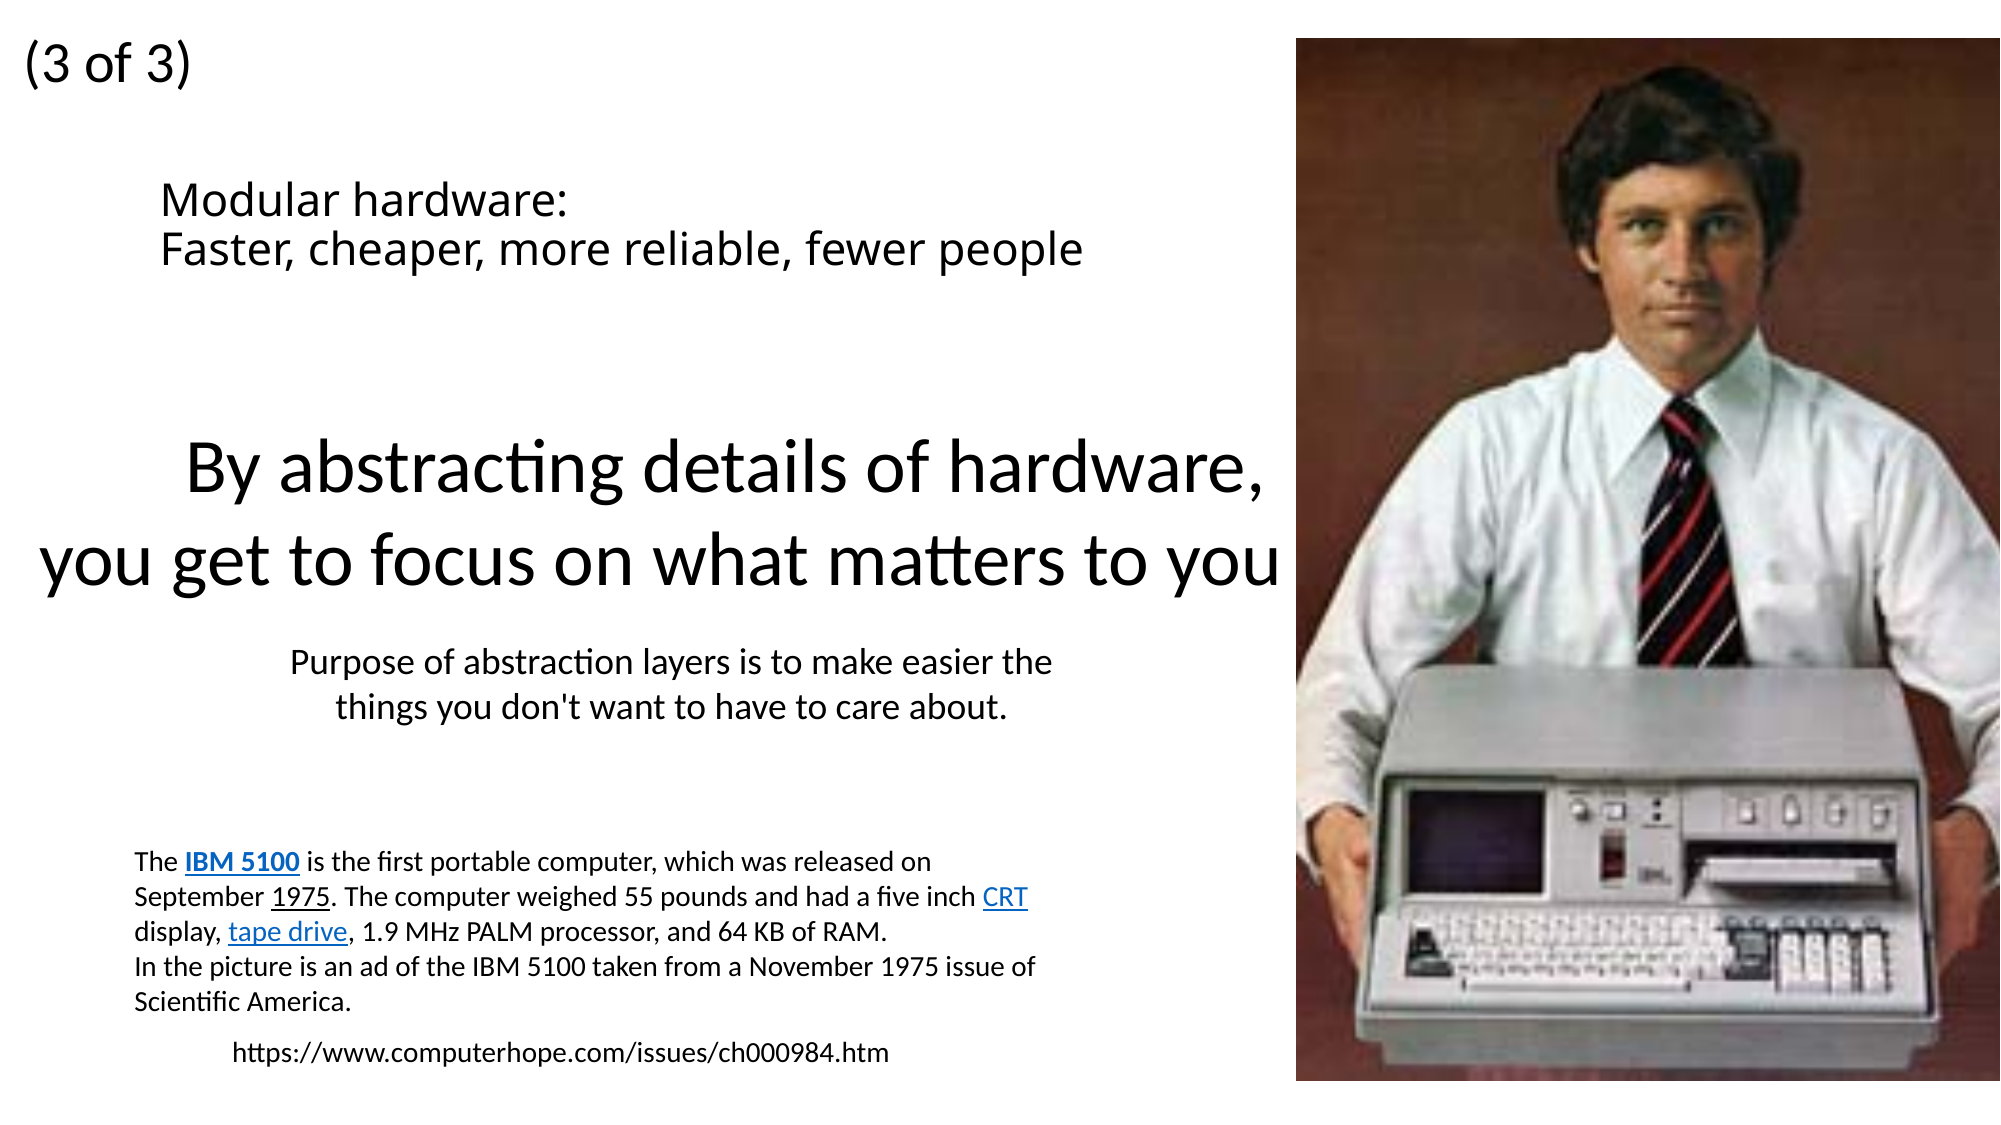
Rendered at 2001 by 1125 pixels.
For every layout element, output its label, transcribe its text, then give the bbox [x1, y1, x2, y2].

text_box Purpose of abstraction layers is to make easier the things you don't want to have to care about. [251, 629, 1093, 735]
text_box The IBM 5100 is the first portable computer, which was released on September 1975. The computer weighed 55 pounds and had a five inch CRTdisplay, tape drive, 1.9 MHz PALM processor, and 64 KB of RAM. In the picture is an ad of the IBM 5100 taken from a November 1975 issue of Scientific America. [119, 835, 1060, 1025]
text_box By abstracting details of hardware, you get to focus on what matters to you [0, 408, 1296, 609]
title Modular hardware: Faster, cheaper, more reliable, fewer people [144, 147, 1103, 306]
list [1296, 39, 2000, 1081]
text_box https://www.computerhope.com/issues/ch000984.htm [74, 1026, 1048, 1077]
text_box (3 of 3) [0, 16, 367, 102]
